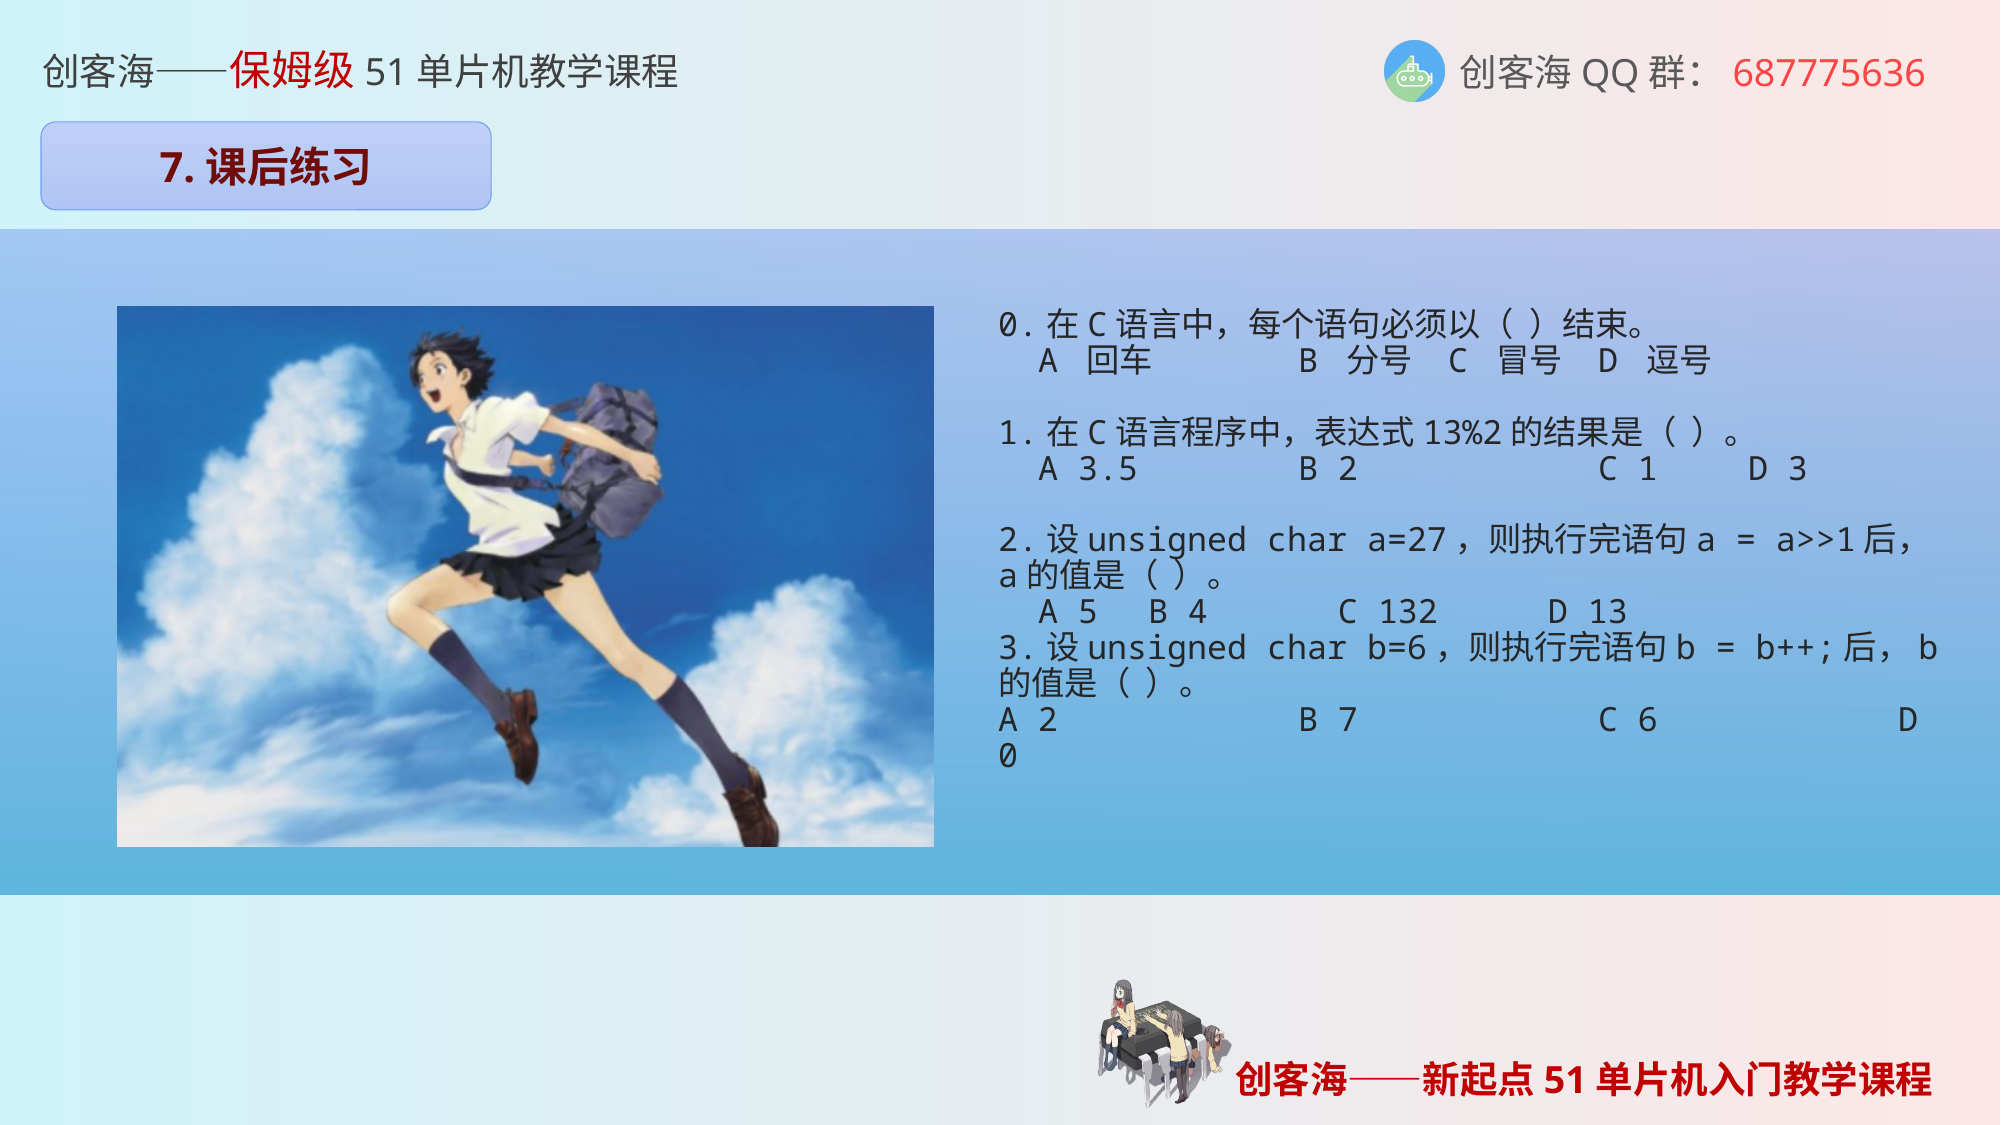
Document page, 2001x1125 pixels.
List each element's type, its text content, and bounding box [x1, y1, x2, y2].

picture [117, 306, 934, 848]
text_box 7.课后练习 [40, 121, 492, 211]
text_box 创客海——新起点51单片机入门教学课程 [1236, 1048, 2000, 1108]
text_box 0.在C语言中，每个语句必须以（ ）结束。 A 回车 B 分号 C 冒号 D 逗号 1.在C语言程序中，表达式13%2的结果是（ ）。 A 3.5 B 2 C 1 D 3 2.设unsigned char a=27，则执行完语句a = a>>1后，a的值是（ ）。 A 5 B 4 C 132 D 13 3.设unsigned char b=6，则执行完语句b = b++;后，b的值是（ ）。 A 2 B 7 C 6 D 0 [908, 300, 1954, 818]
text_box [0, 229, 2000, 896]
picture [1093, 976, 1236, 1109]
picture [1383, 40, 1445, 102]
text_box 创客海QQ群：687775636 [1445, 41, 1972, 101]
text_box 创客海——保姆级51单片机教学课程 [27, 36, 804, 101]
